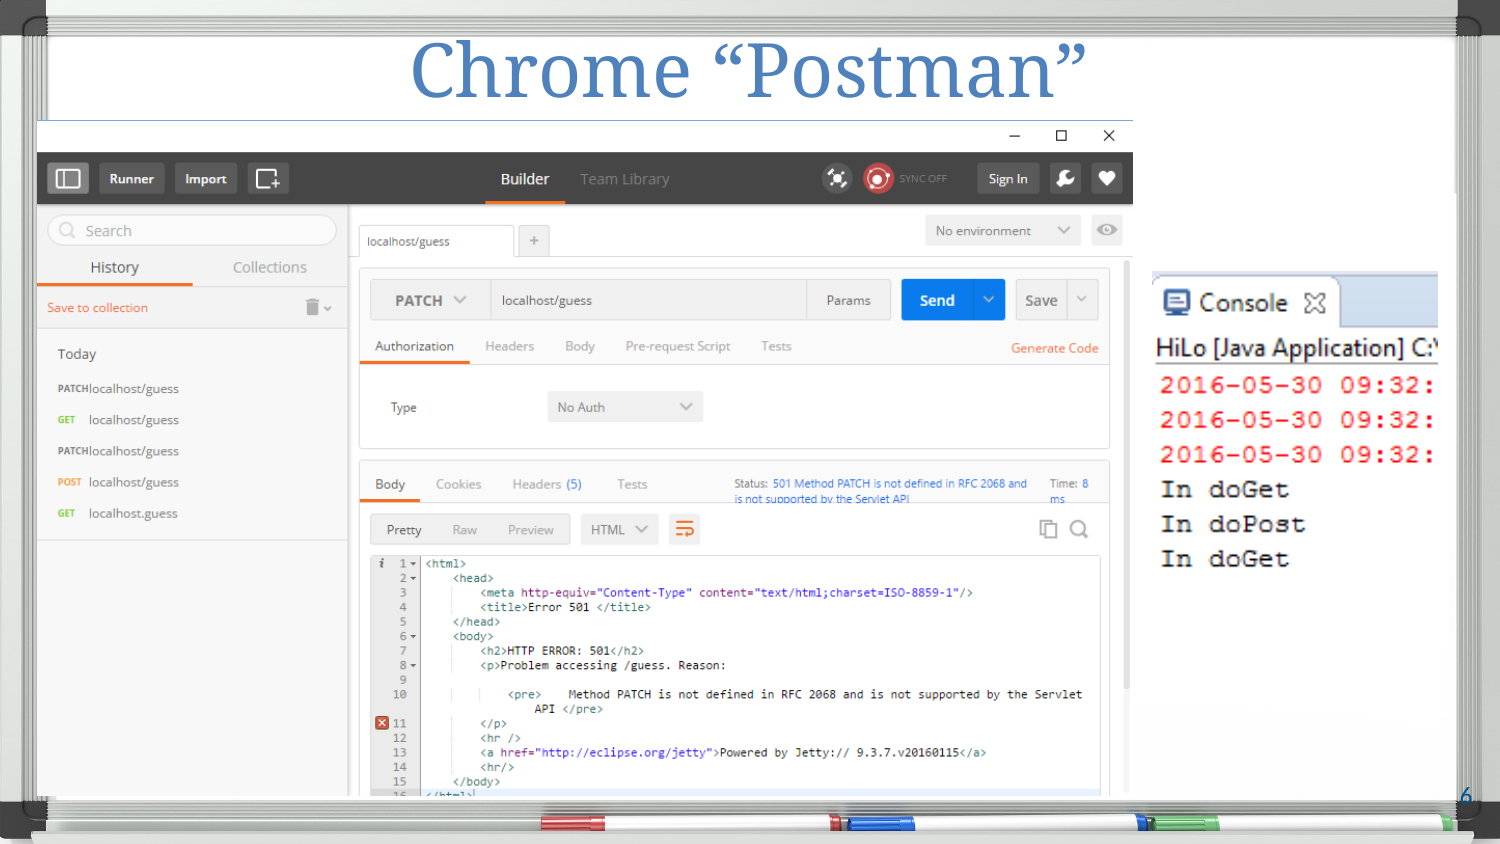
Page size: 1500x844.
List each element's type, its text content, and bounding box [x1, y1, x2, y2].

picture [0, 0, 1500, 844]
title Chrome “Postman” [24, 17, 1475, 118]
slide_number 6 [1387, 771, 1488, 817]
